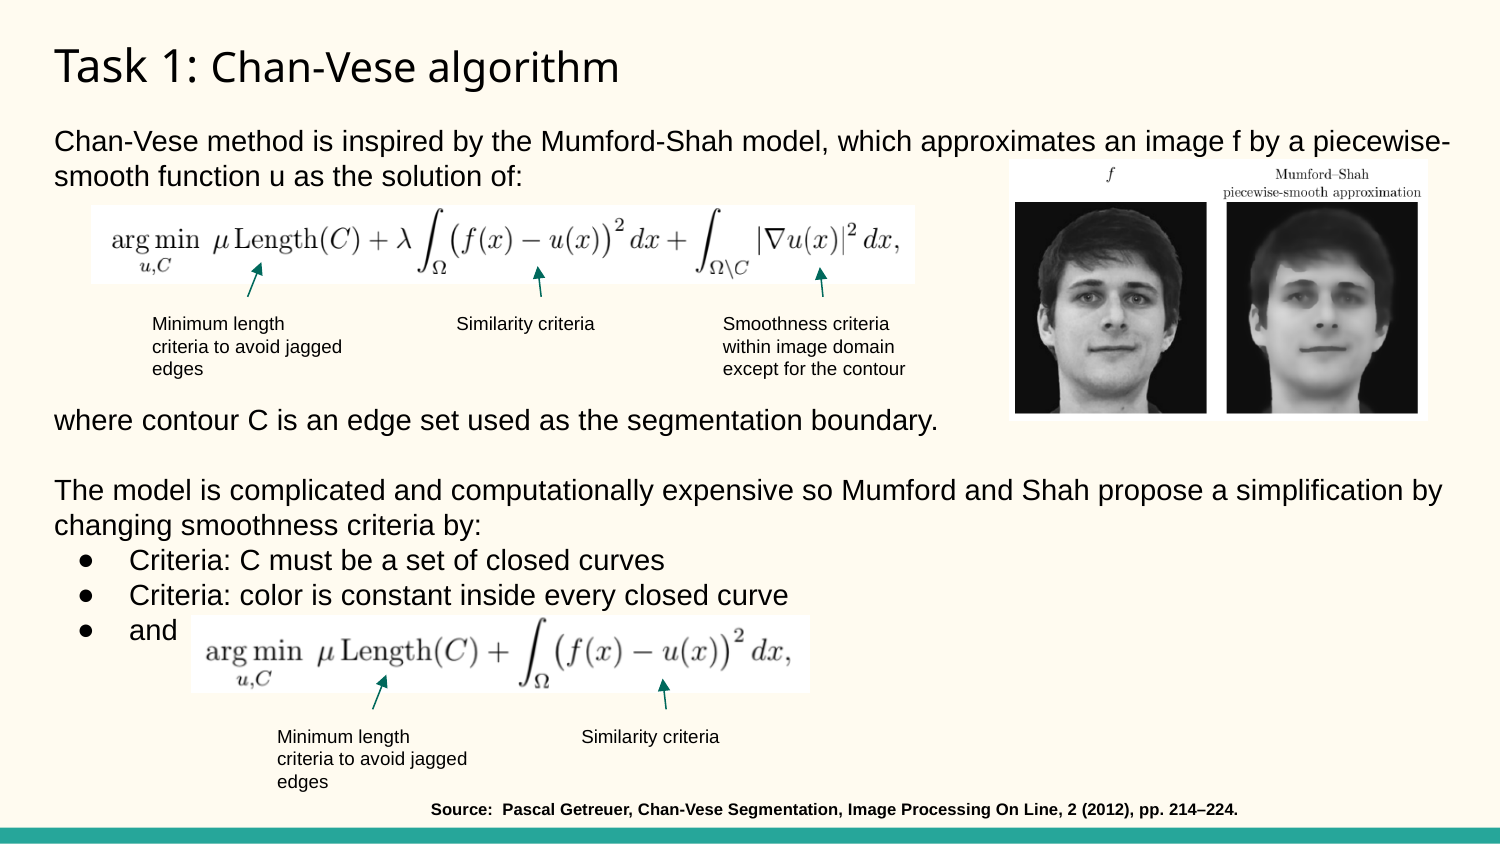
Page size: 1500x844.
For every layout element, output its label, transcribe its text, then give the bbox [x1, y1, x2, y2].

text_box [819, 266, 824, 298]
text_box Minimum length criteria to avoid jagged edges [137, 296, 359, 375]
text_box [372, 674, 387, 710]
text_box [247, 261, 262, 298]
text_box Similarity criteria [566, 709, 766, 764]
title Task 1: Chan-Vese algorithm [39, 21, 1437, 107]
text_box Minimum length criteria to avoid jagged edges [262, 709, 484, 787]
text_box Smoothness criteria within image domain except for the contour [707, 296, 939, 389]
picture [91, 205, 915, 284]
text_box Similarity criteria [441, 296, 641, 352]
picture [190, 614, 810, 694]
text_box Chan-Vese method is inspired by the Mumford-Shah model, which approximates an image f by a piecewise-smooth function u as the solution of: where contour C is an edge set used as the segmentation boundary. The model is complicated and computationally expensive so Mumford and Shah propose a simplification by changing smoothness criteria by: Criteria: C must be a set of closed curves Criteria: color is constant inside every closed curve and [39, 107, 1486, 784]
text_box Source: Pascal Getreuer, Chan-Vese Segmentation, Image Processing On Line, 2 (2012), pp. 214–224. [415, 783, 1500, 843]
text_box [537, 265, 542, 298]
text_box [662, 678, 667, 710]
picture [1009, 159, 1428, 422]
